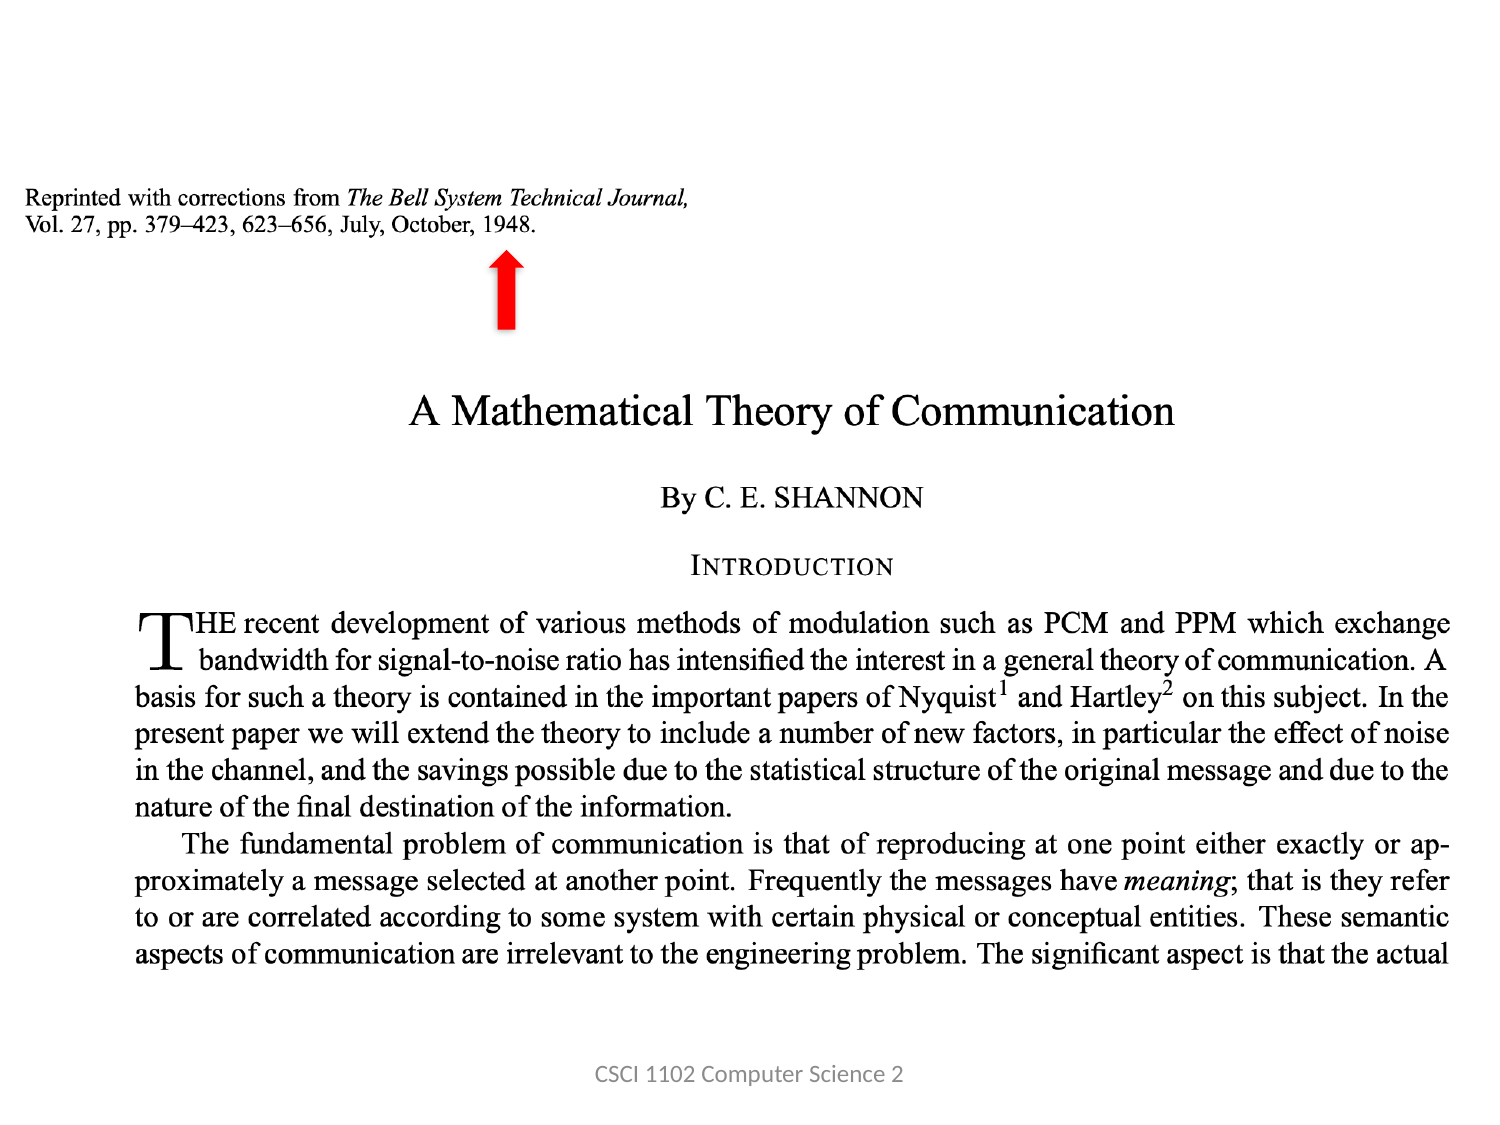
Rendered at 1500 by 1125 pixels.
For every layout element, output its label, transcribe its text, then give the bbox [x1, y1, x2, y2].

picture [0, 151, 1500, 974]
footer CSCI 1102 Computer Science 2 [512, 1042, 988, 1103]
